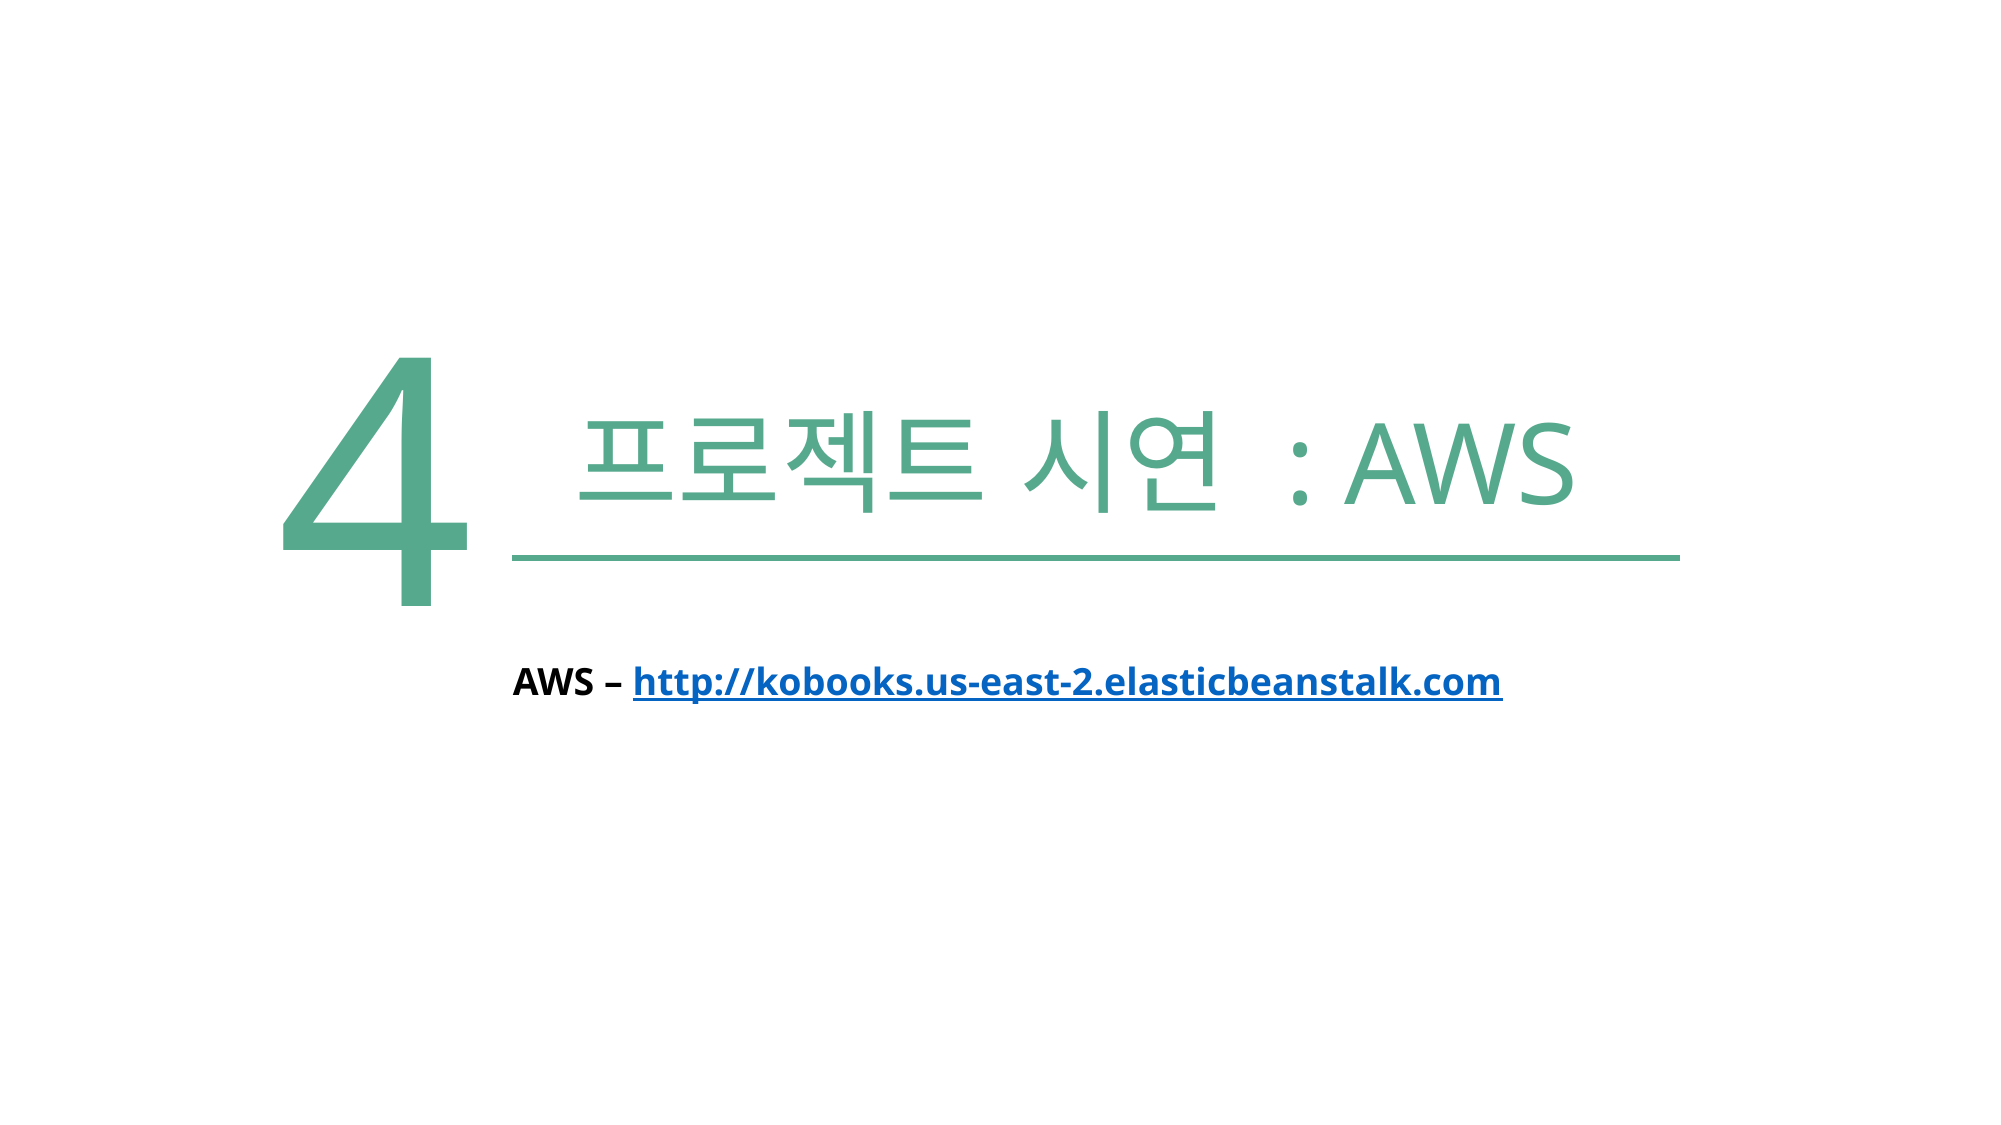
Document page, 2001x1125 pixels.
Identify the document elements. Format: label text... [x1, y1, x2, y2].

text_box 4 [261, 252, 490, 683]
text_box 프로젝트 시연 : AWS [559, 385, 1594, 535]
text_box AWS – http://kobooks.us-east-2.elasticbeanstalk.com [498, 624, 1518, 716]
